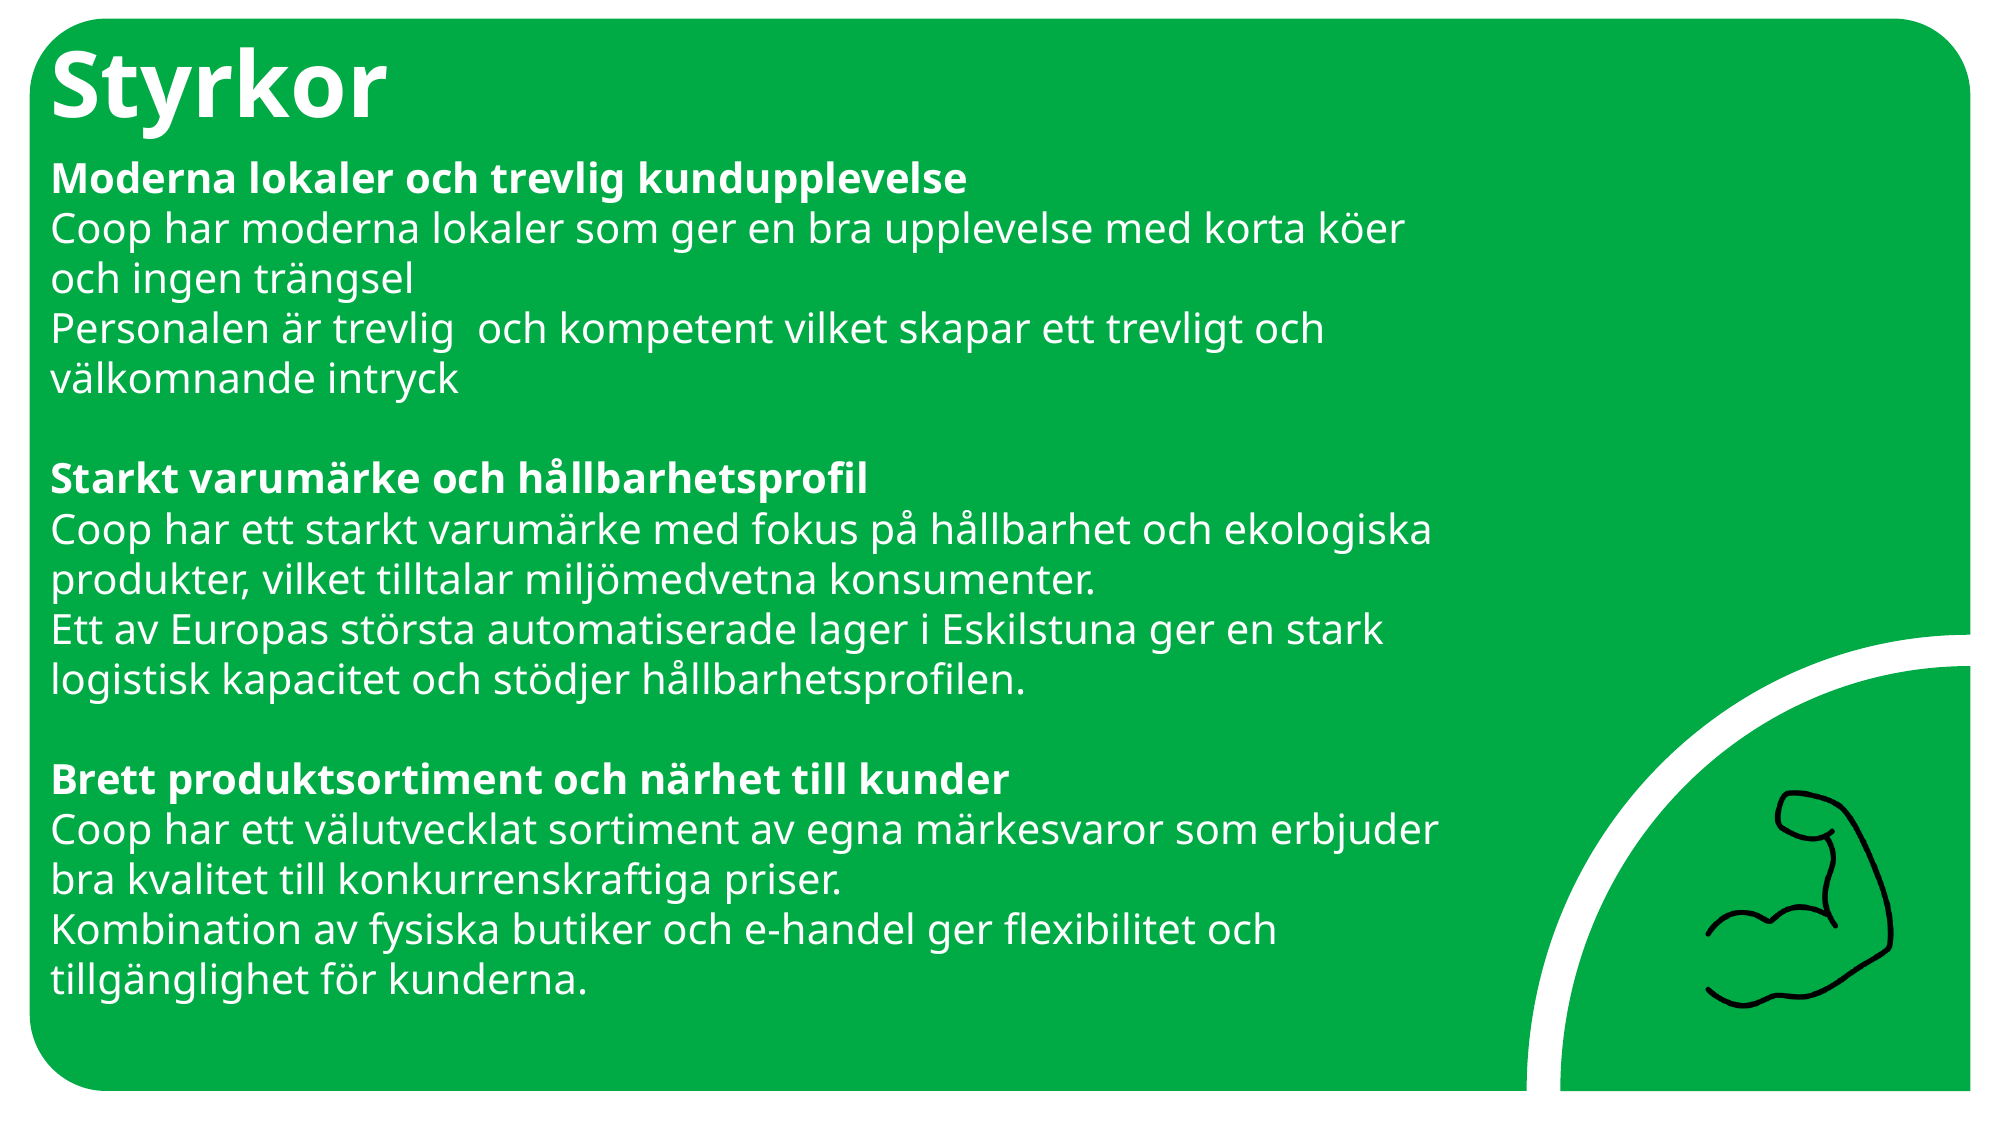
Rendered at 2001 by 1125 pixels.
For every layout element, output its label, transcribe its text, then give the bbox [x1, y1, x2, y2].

text_box [28, 17, 1972, 1093]
text_box Moderna lokaler och trevlig kundupplevelse Coop har moderna lokaler som ger en bra upplevelse med korta köer och ingen trängsel Personalen är trevlig och kompetent vilket skapar ett trevligt och välkomnande intryck Starkt varumärke och hållbarhetsprofil Coop har ett starkt varumärke med fokus på hållbarhet och ekologiska produkter, vilket tilltalar miljömedvetna konsumenter. Ett av Europas största automatiserade lager i Eskilstuna ger en stark logistisk kapacitet och stödjer hållbarhetsprofilen. Brett produktsortiment och närhet till kunder Coop har ett välutvecklat sortiment av egna märkesvaror som erbjuder bra kvalitet till konkurrenskraftiga priser. Kombination av fysiska butiker och e-handel ger flexibilitet och tillgänglighet för kunderna. [35, 144, 1493, 1010]
text_box Styrkor [35, 18, 1309, 144]
text_box [1558, 664, 1972, 1093]
picture [1663, 766, 1927, 1030]
